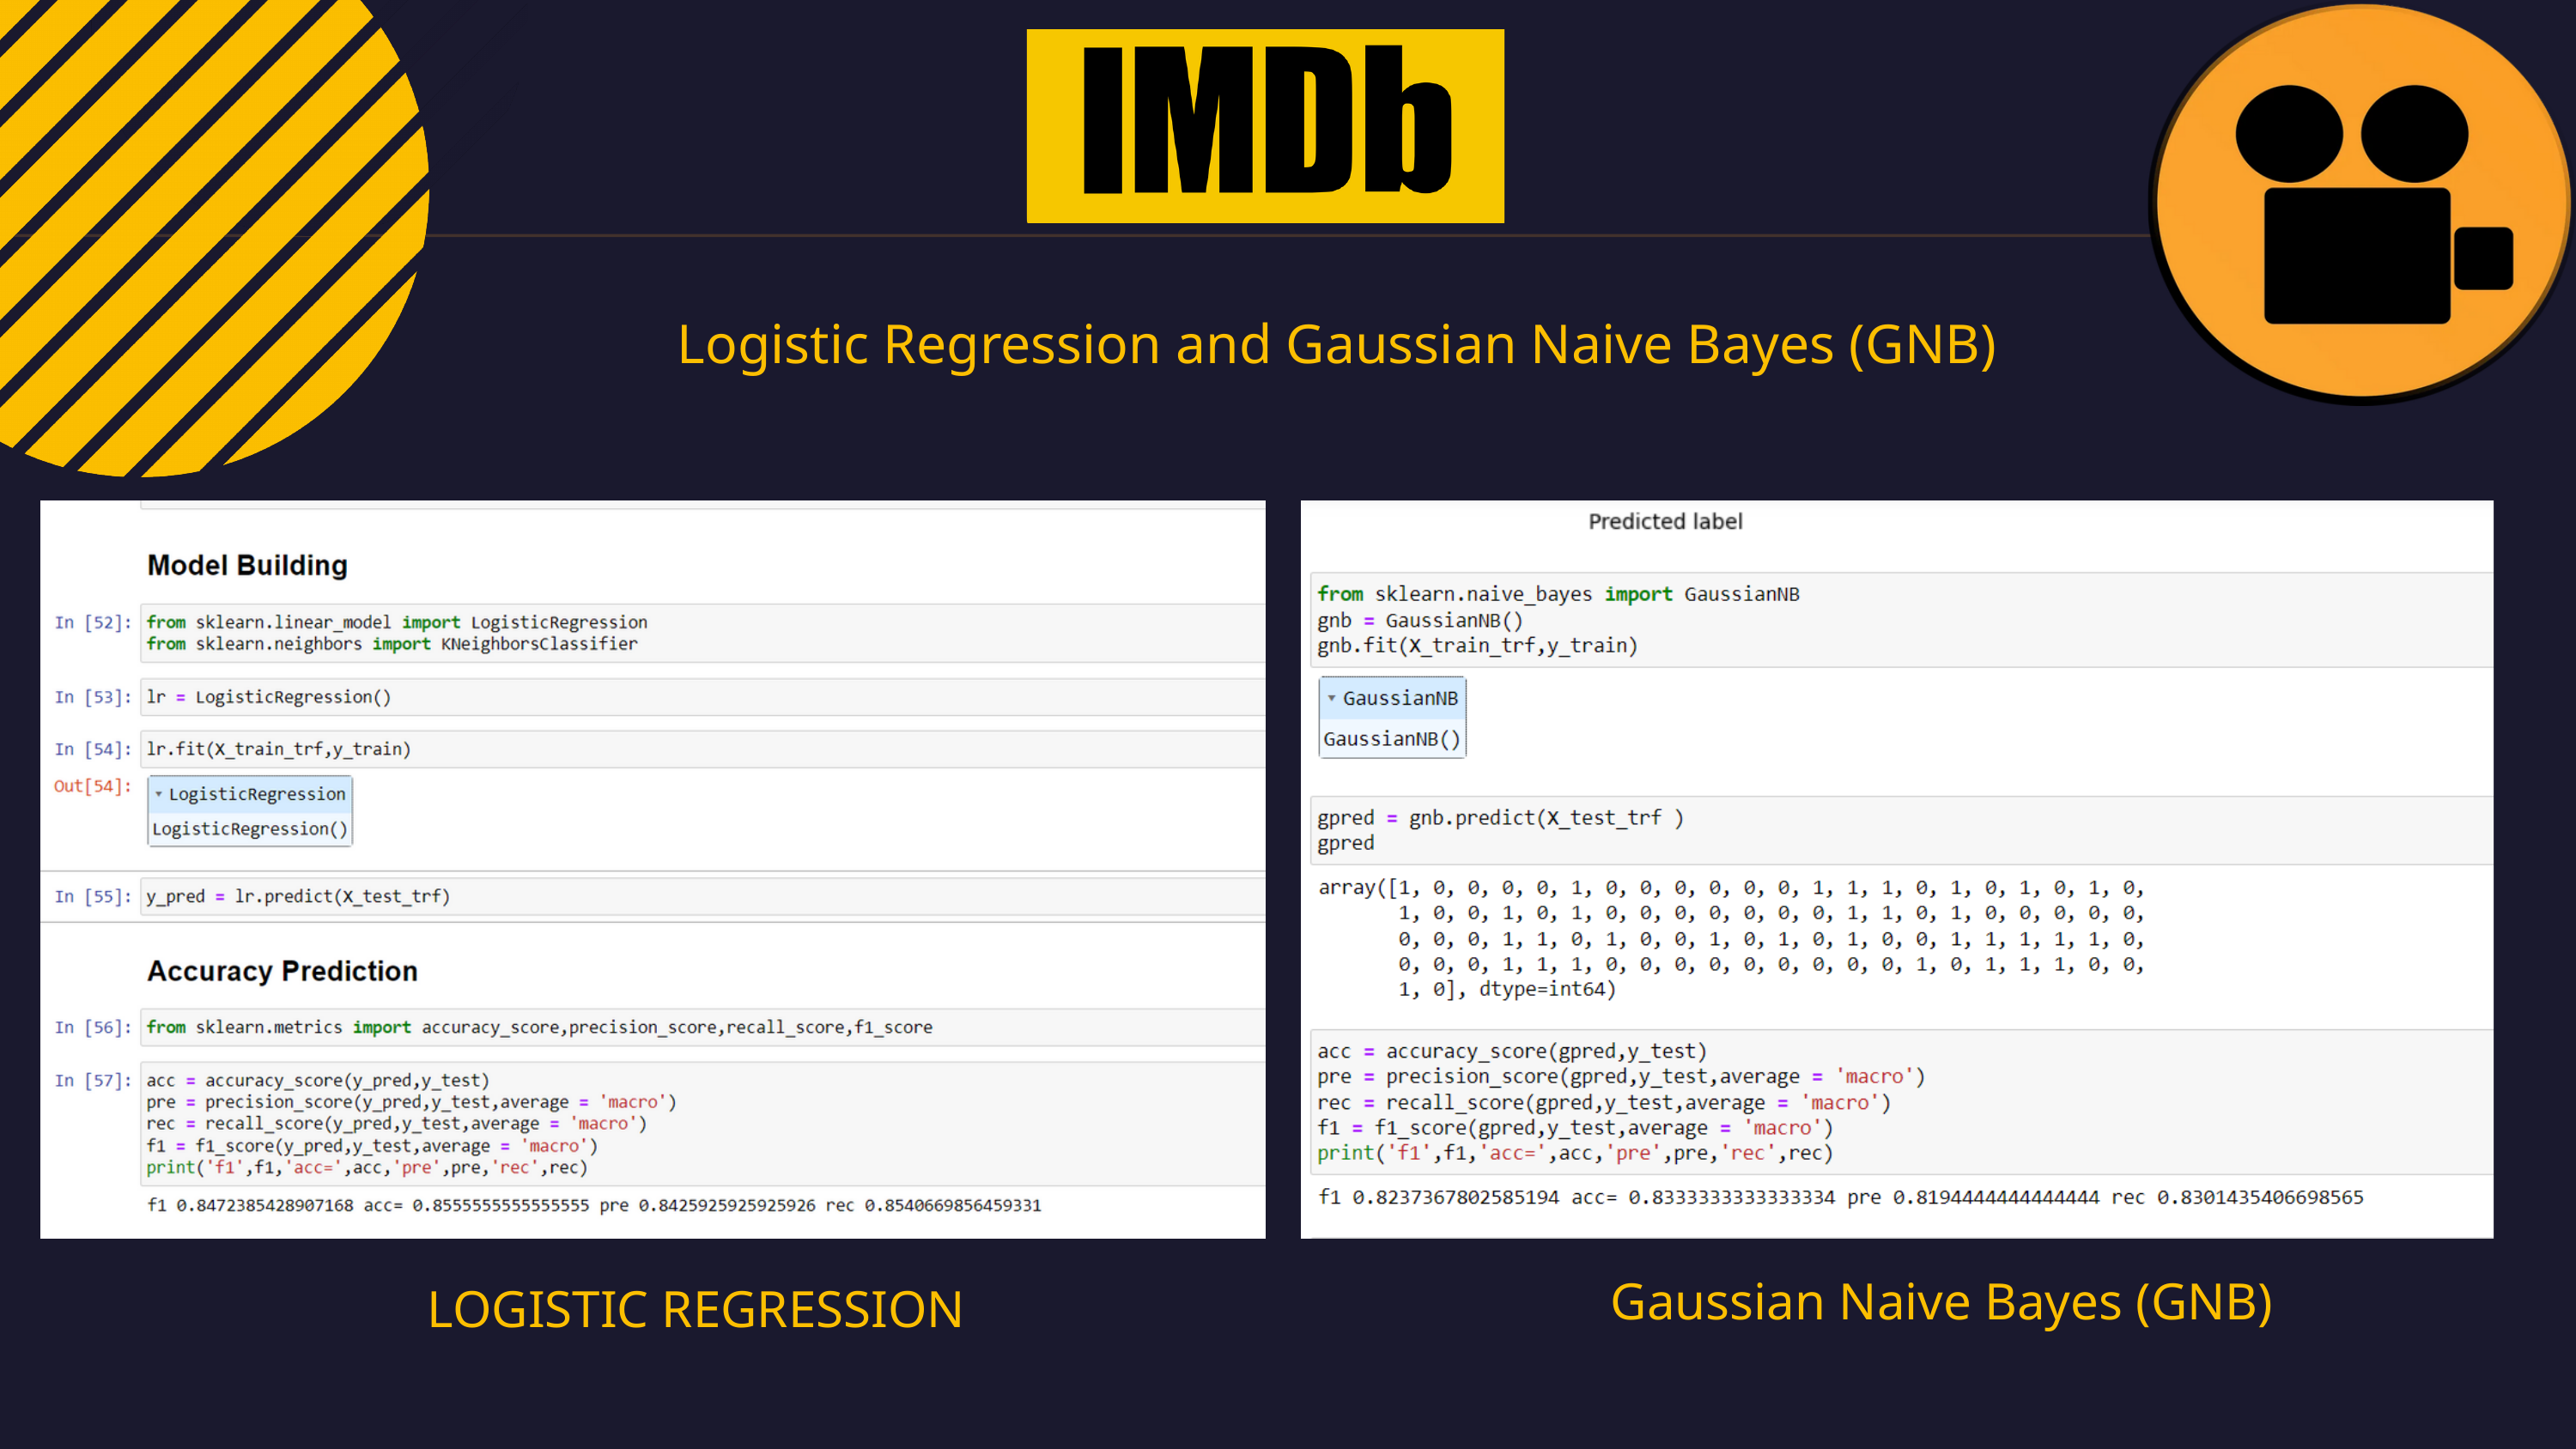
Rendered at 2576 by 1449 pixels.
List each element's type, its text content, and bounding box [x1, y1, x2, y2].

text_box Gaussian Naive Bayes (GNB) [1578, 1259, 2305, 1331]
text_box [40, 500, 1266, 1239]
text_box [1301, 500, 2494, 1239]
text_box LOGISTIC REGRESSION [403, 1267, 990, 1337]
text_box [0, 222, 2184, 248]
text_box [1026, 29, 1505, 220]
text_box [0, 0, 528, 220]
text_box [2148, 0, 2576, 406]
text_box Logistic Regression and Gaussian Naive Bayes (GNB) [589, 299, 2087, 374]
text_box [0, 258, 528, 477]
